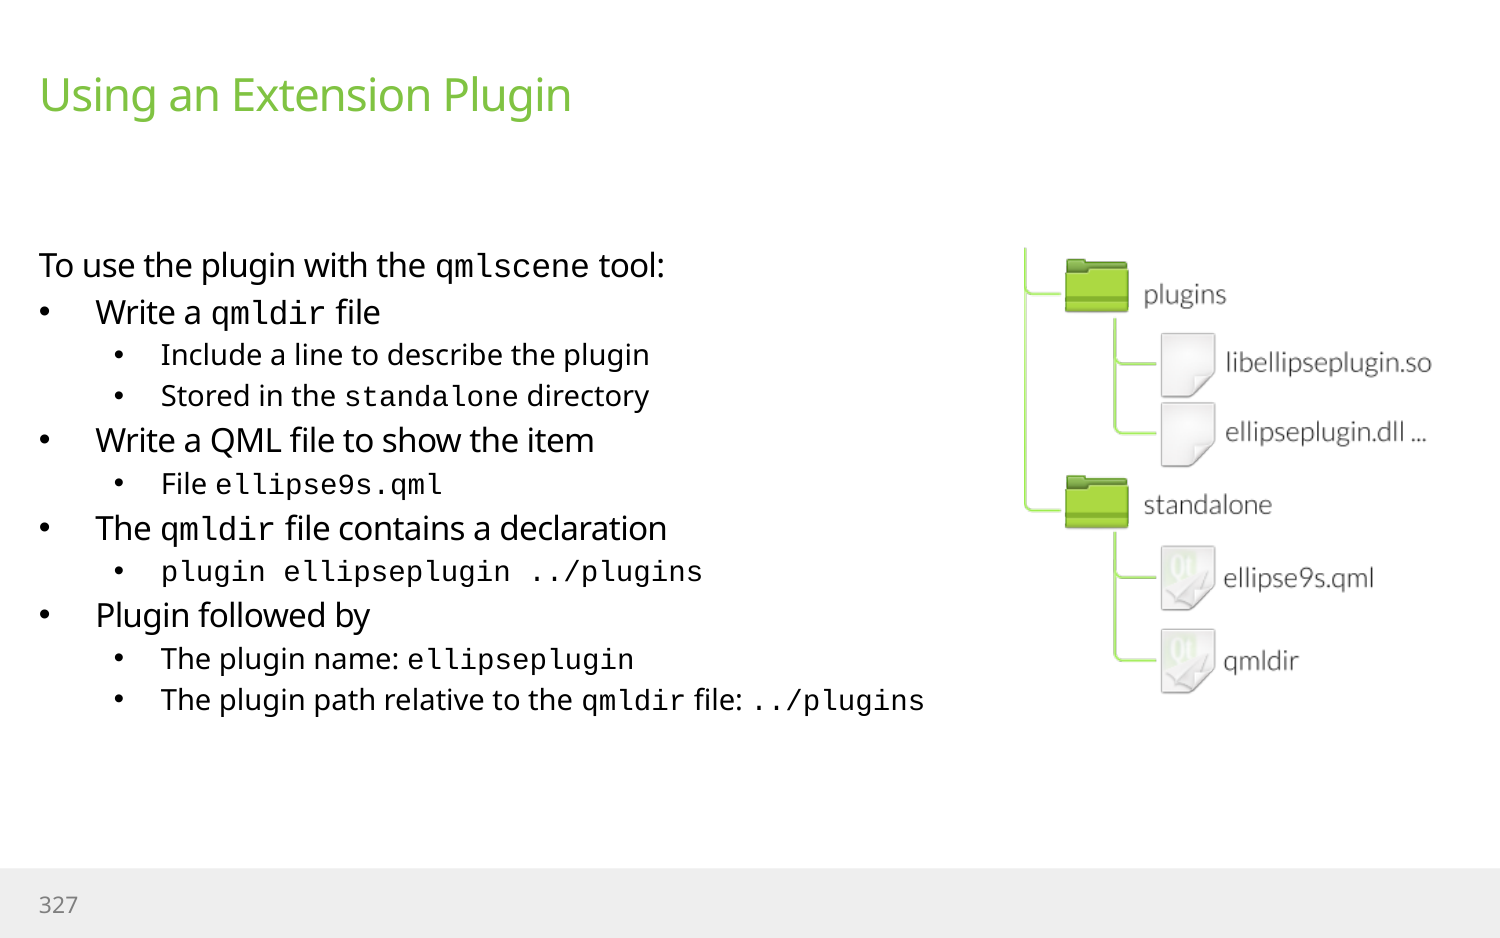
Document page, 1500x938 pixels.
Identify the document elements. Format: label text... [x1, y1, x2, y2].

title Using an Extension Plugin [39, 66, 1052, 196]
slide_number 327 [39, 892, 410, 921]
list To use the plugin with the qmlscene tool: Write a qmldir file Include a line to describe the plugin Stored in the standalone directory Write a QML file to show the item File ellipse9s.qml The qmldir file contains a declaration plugin ellipseplugin ../plugins Plugin followed by The plugin name: ellipseplugin The plugin path relative to the qmldir file: ../plugins [39, 244, 1272, 850]
picture [1023, 244, 1440, 703]
